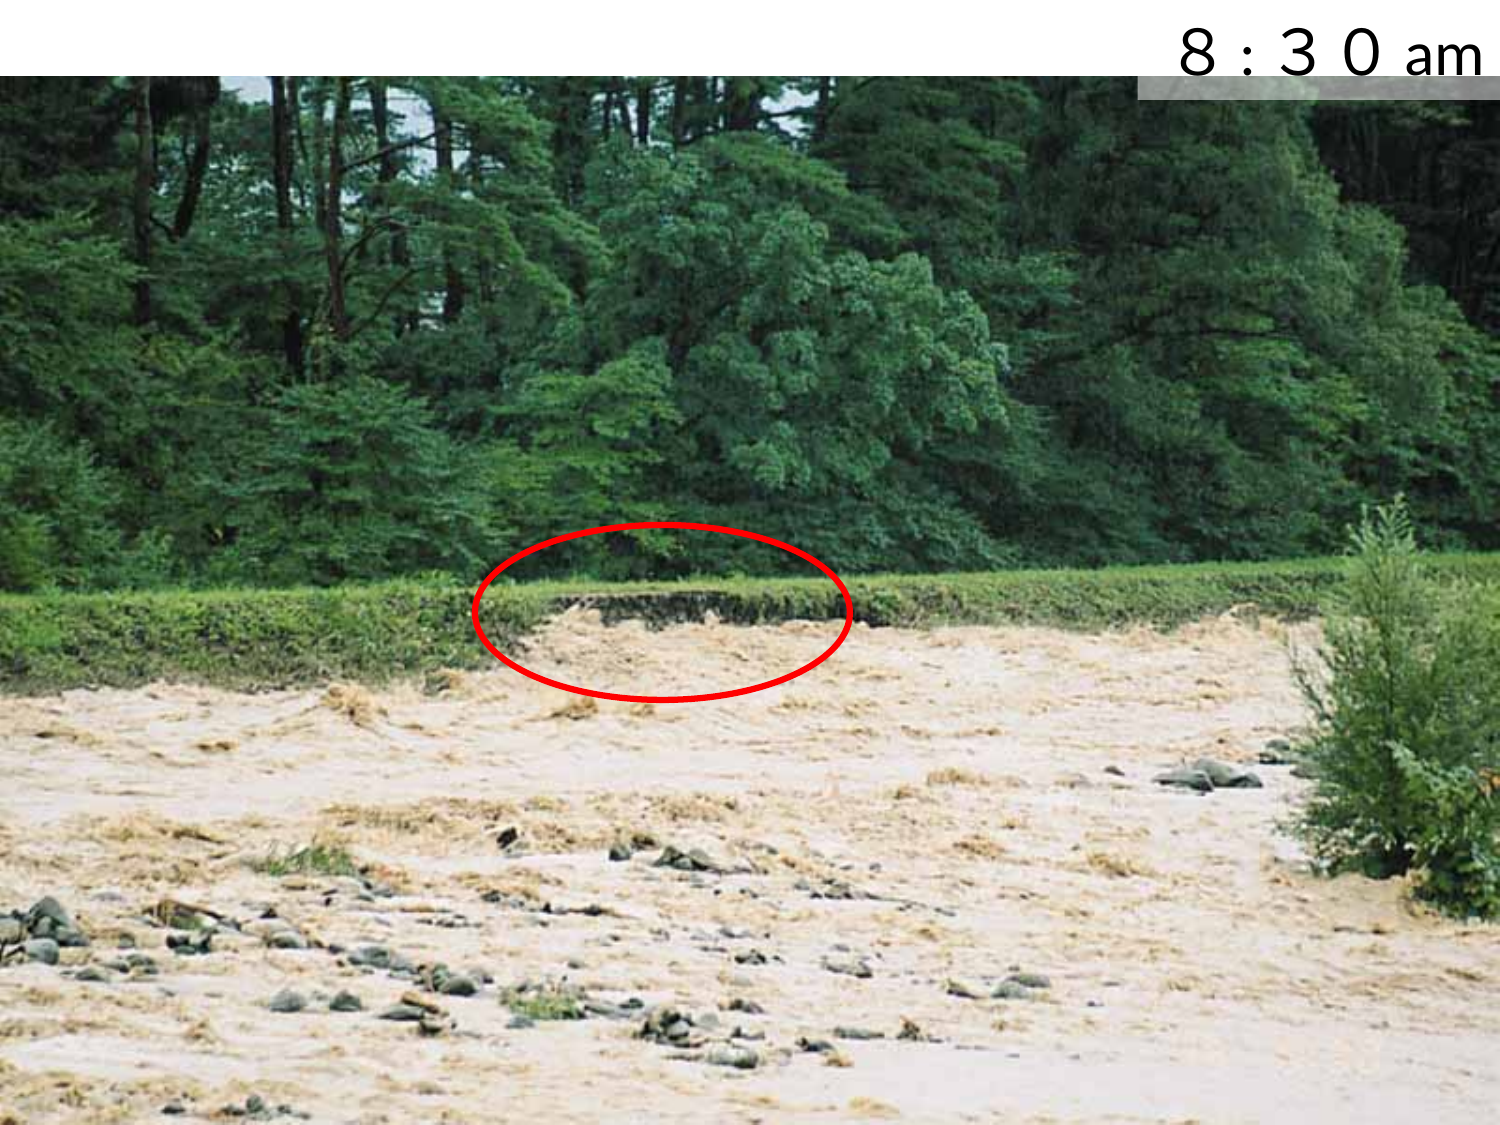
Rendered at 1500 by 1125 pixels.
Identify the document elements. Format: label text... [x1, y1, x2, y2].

title ８:３０am [1137, 0, 1500, 76]
picture [0, 76, 1500, 1125]
